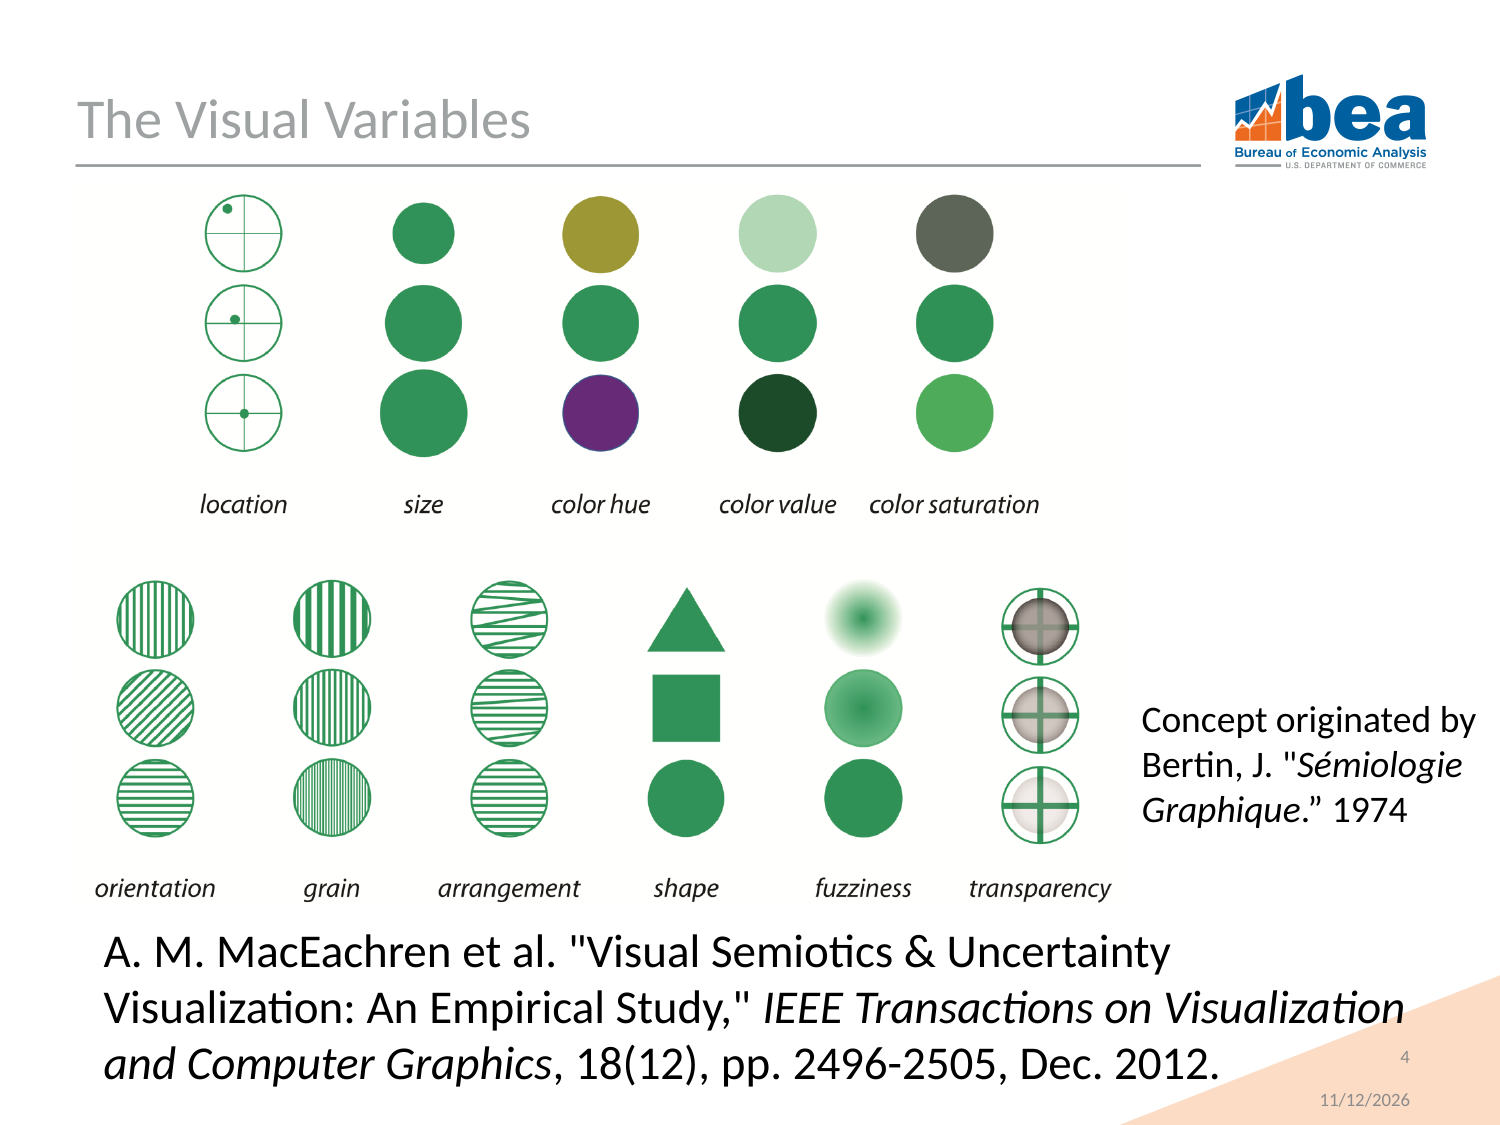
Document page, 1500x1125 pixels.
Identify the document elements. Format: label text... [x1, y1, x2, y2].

title The Visual Variables [62, 37, 1200, 188]
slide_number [1262, 1105, 1425, 1113]
text_box Concept originated by Bertin, J. "Sémiologie Graphique.” 1974 [1129, 687, 1500, 838]
picture [0, 0, 1500, 1125]
list A. M. MacEachren et al. "Visual Semiotics & Uncertainty Visualization: An Empirical Study," IEEE Transactions on Visualization and Computer Graphics, 18(12), pp. 2496-2505, Dec. 2012. [87, 912, 1438, 1105]
